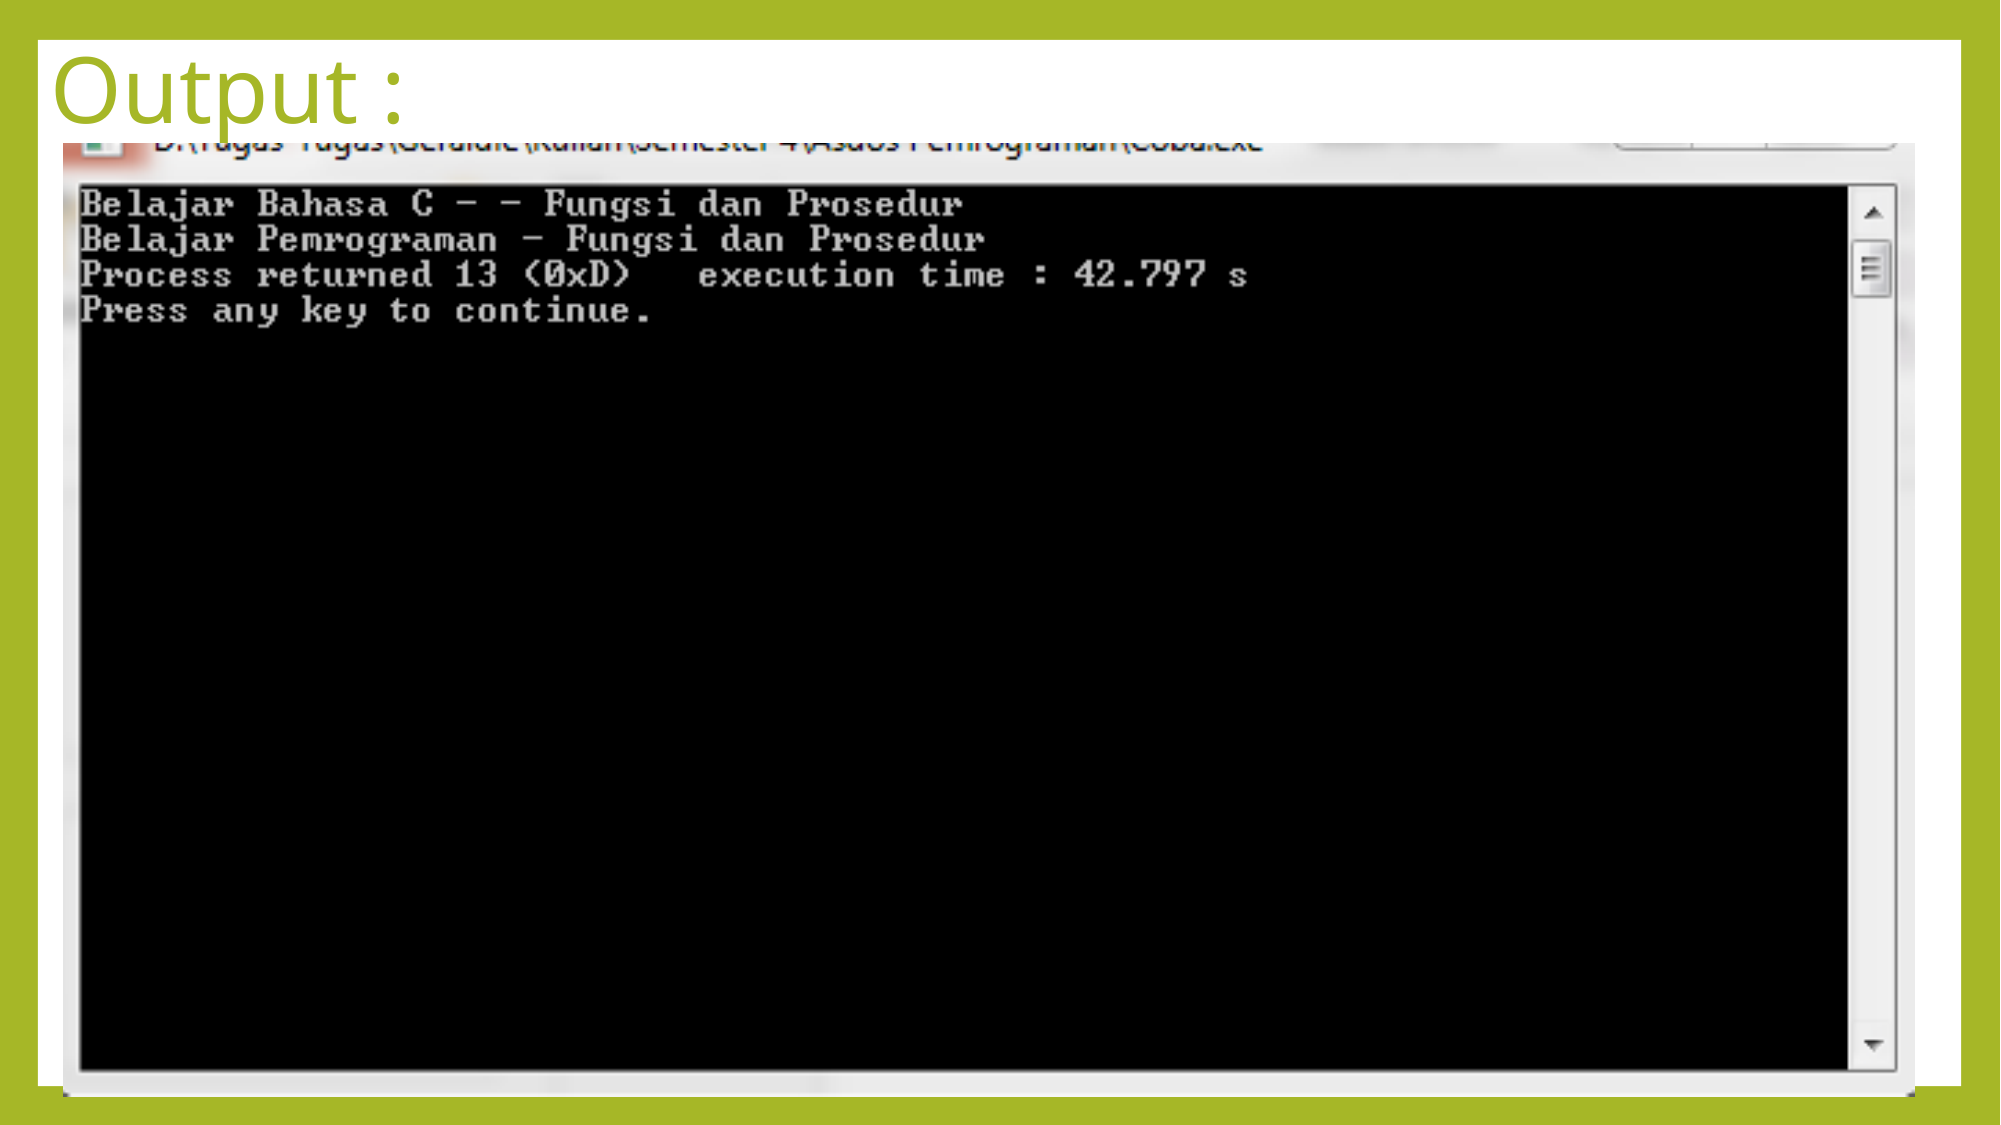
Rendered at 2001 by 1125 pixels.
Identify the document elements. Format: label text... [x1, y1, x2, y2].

picture [63, 143, 1915, 1097]
title Output : [35, 19, 1761, 169]
